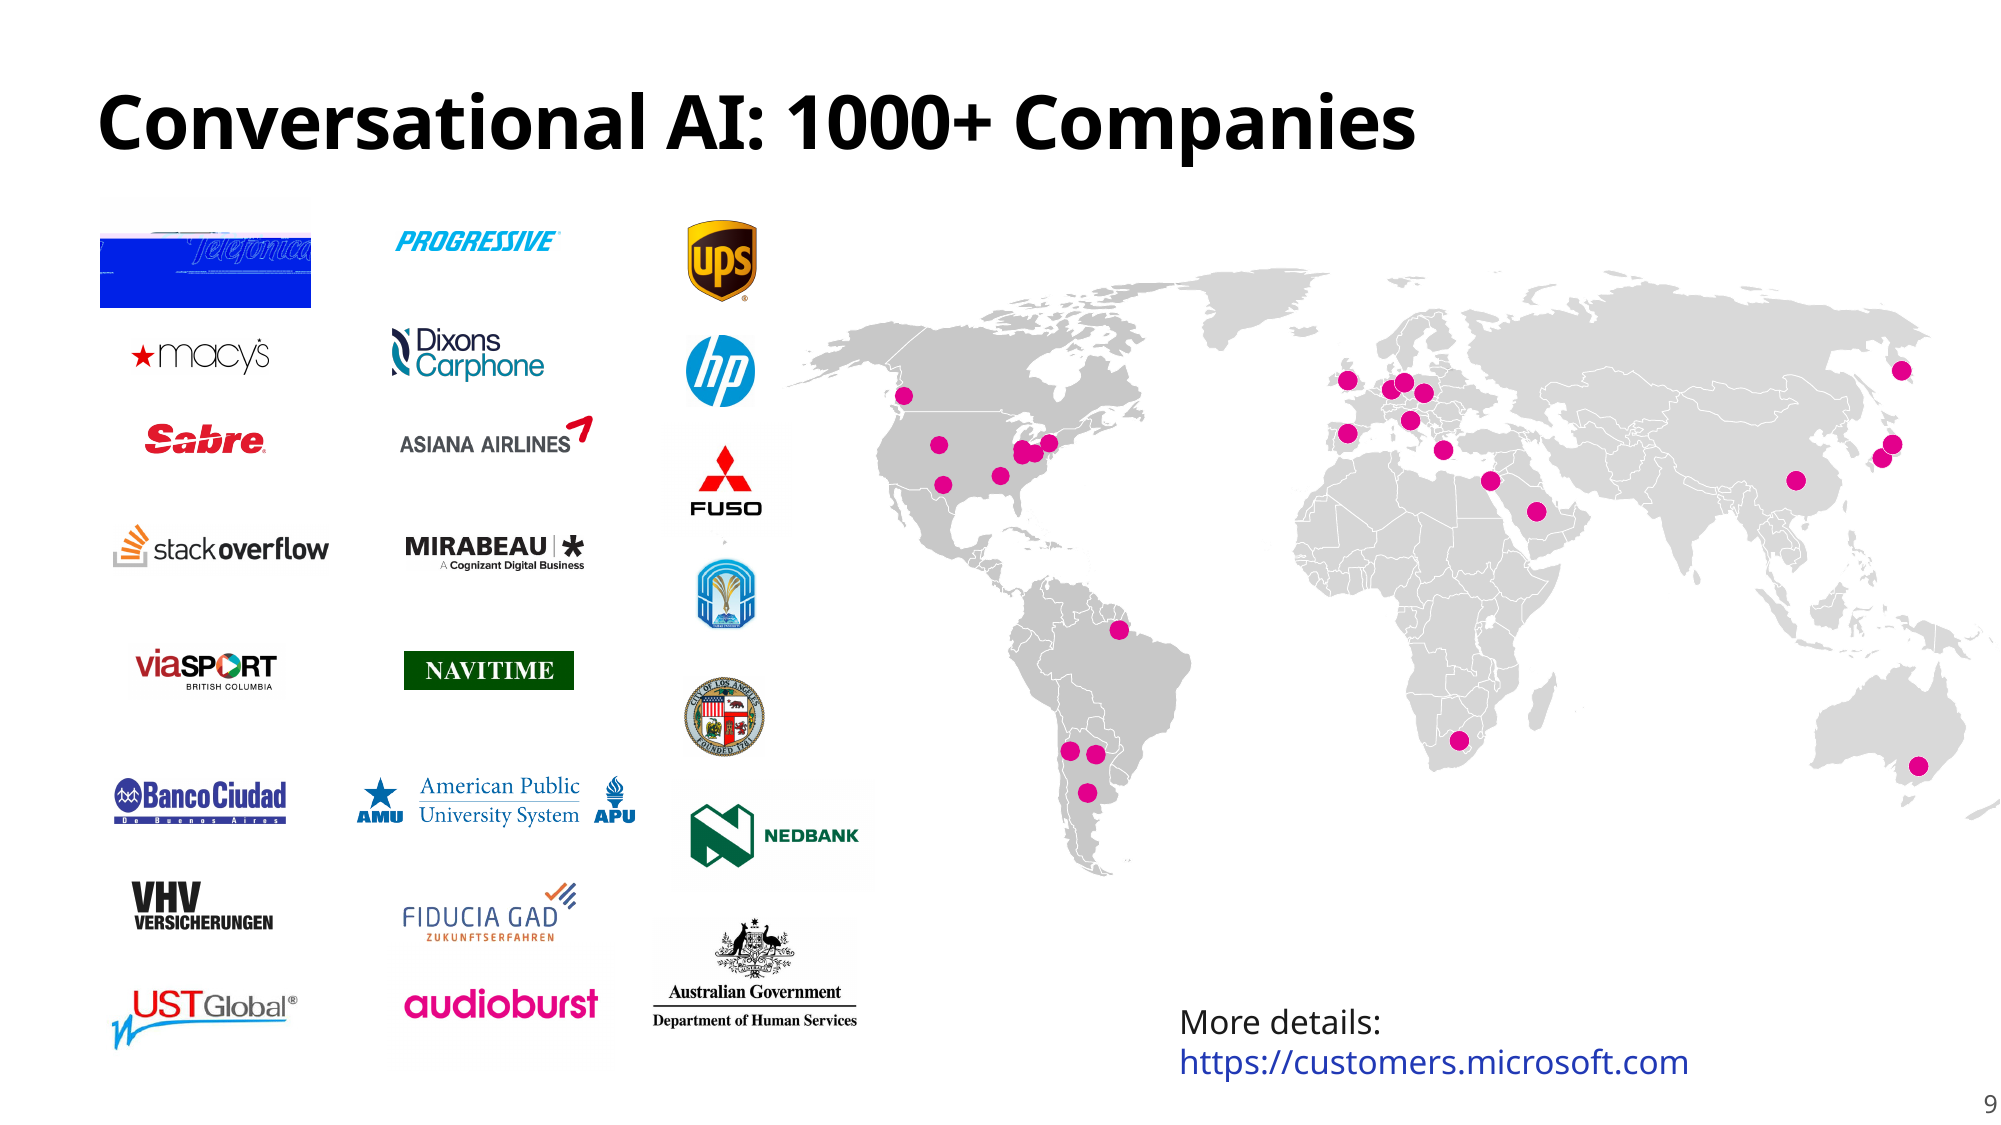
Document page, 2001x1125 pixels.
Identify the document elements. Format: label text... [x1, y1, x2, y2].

text_box More details: https://customers.microsoft.com [1179, 1000, 1866, 1087]
picture [114, 778, 286, 824]
picture [674, 207, 770, 315]
picture [128, 643, 286, 700]
picture [671, 779, 876, 892]
picture [469, 362, 477, 373]
picture [463, 230, 486, 252]
picture [519, 235, 527, 252]
picture [383, 404, 603, 469]
picture [113, 523, 329, 576]
picture [391, 328, 545, 382]
picture [695, 553, 757, 633]
picture [416, 244, 422, 252]
picture [686, 380, 710, 407]
picture [686, 335, 710, 362]
picture [502, 235, 508, 247]
slide_number 10 [1968, 1081, 2000, 1112]
picture [144, 421, 267, 455]
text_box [1443, 269, 2000, 821]
picture [106, 967, 308, 1076]
picture [356, 773, 636, 828]
picture [405, 535, 584, 571]
picture [404, 651, 575, 691]
picture [682, 676, 710, 758]
picture [485, 234, 497, 248]
picture [401, 244, 413, 252]
picture [439, 246, 448, 252]
picture [532, 230, 538, 240]
title Conversational AI: 1000+ Companies [96, 75, 1904, 166]
picture [695, 344, 710, 386]
picture [652, 916, 857, 1029]
picture [130, 880, 274, 931]
picture [544, 230, 561, 252]
picture [131, 338, 269, 376]
picture [466, 244, 471, 252]
picture [661, 422, 710, 537]
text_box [710, 281, 1192, 877]
picture [99, 197, 311, 308]
picture [386, 880, 615, 1072]
picture [447, 230, 455, 236]
picture [531, 237, 542, 252]
picture [513, 230, 522, 246]
picture [395, 230, 438, 248]
picture [435, 235, 442, 247]
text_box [1174, 267, 1592, 773]
